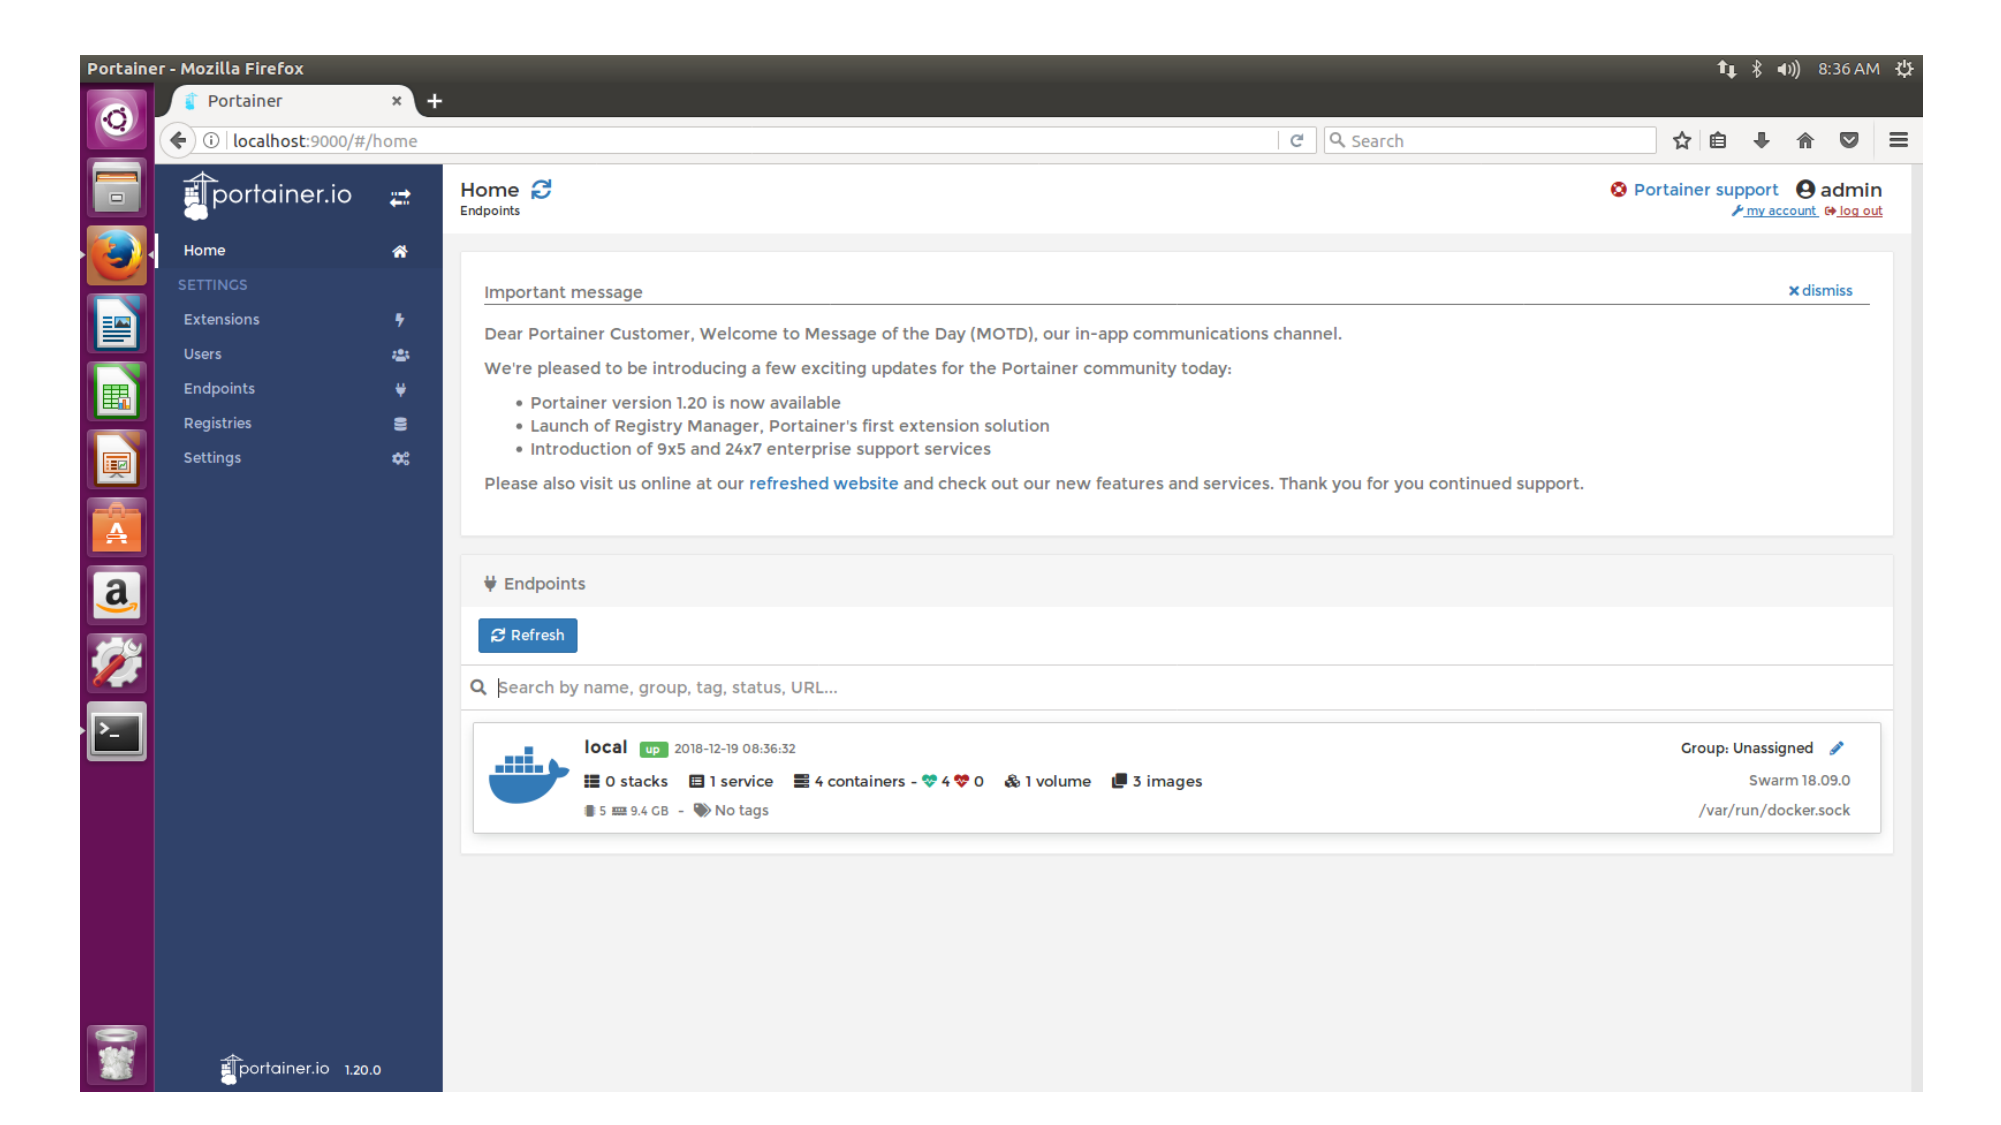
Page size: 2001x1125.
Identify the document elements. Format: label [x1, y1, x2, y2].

picture [80, 54, 1923, 1092]
